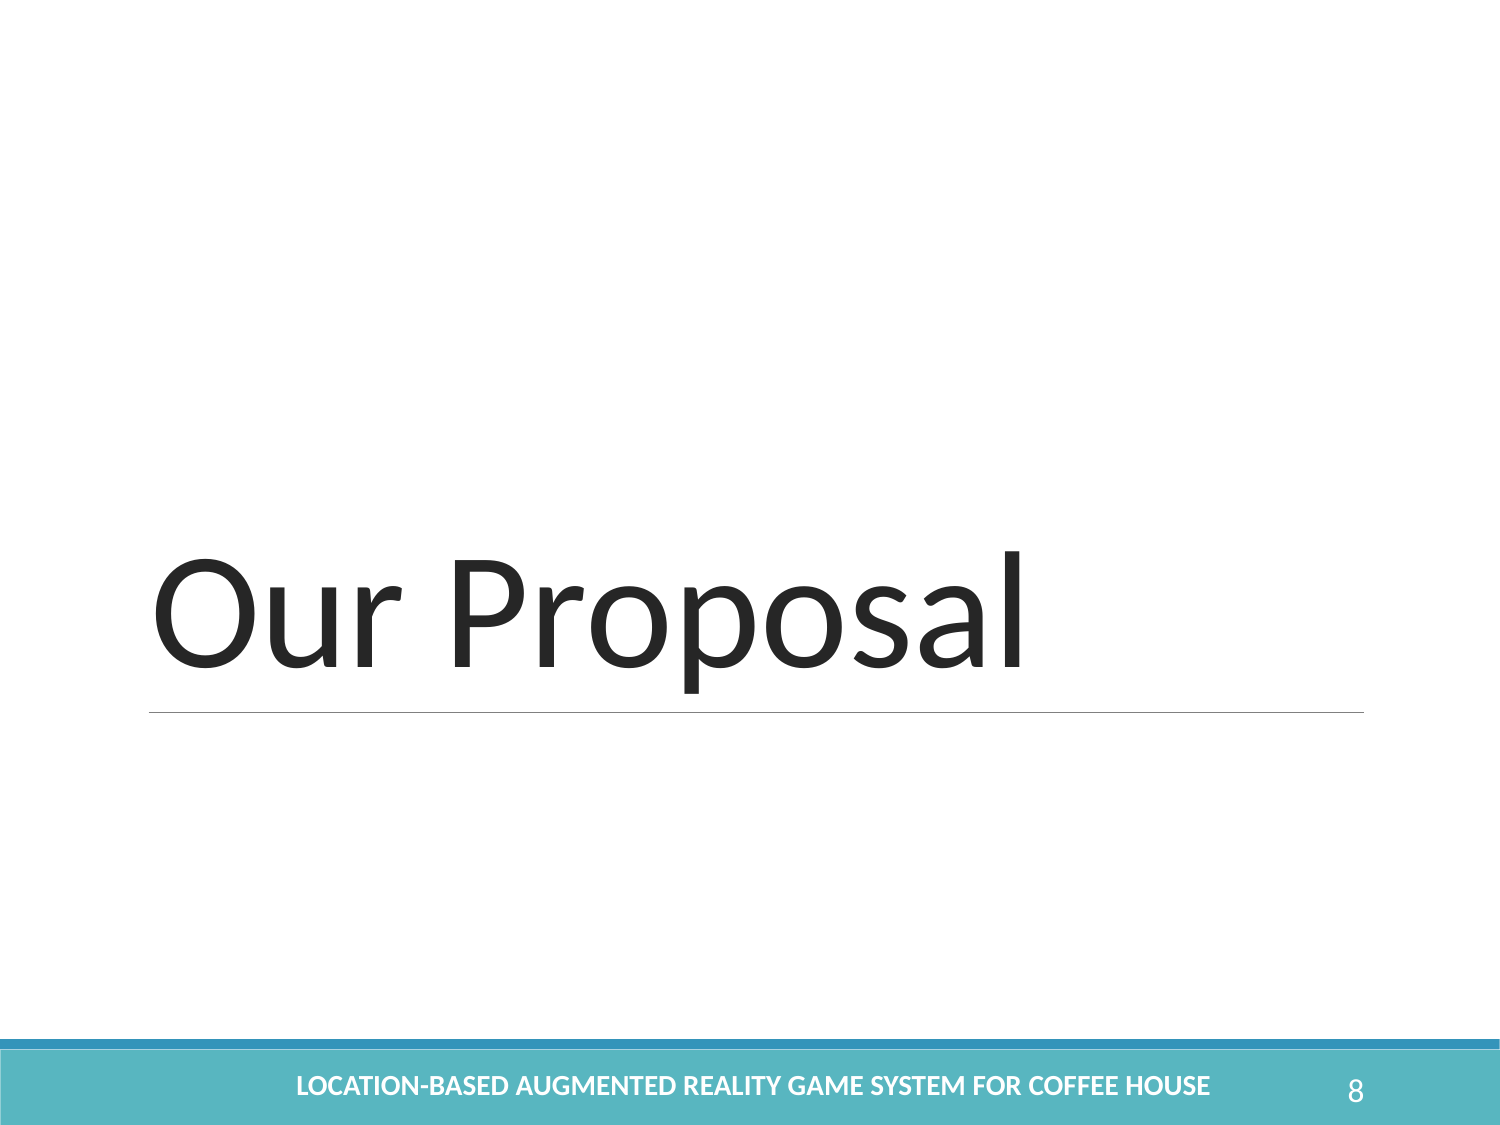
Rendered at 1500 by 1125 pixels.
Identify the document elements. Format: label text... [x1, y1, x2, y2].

title Our Proposal [135, 124, 1373, 710]
footer Location-based Augmented Reality Game System for Coffee House [244, 1054, 1264, 1115]
slide_number 8 [1218, 1059, 1380, 1120]
